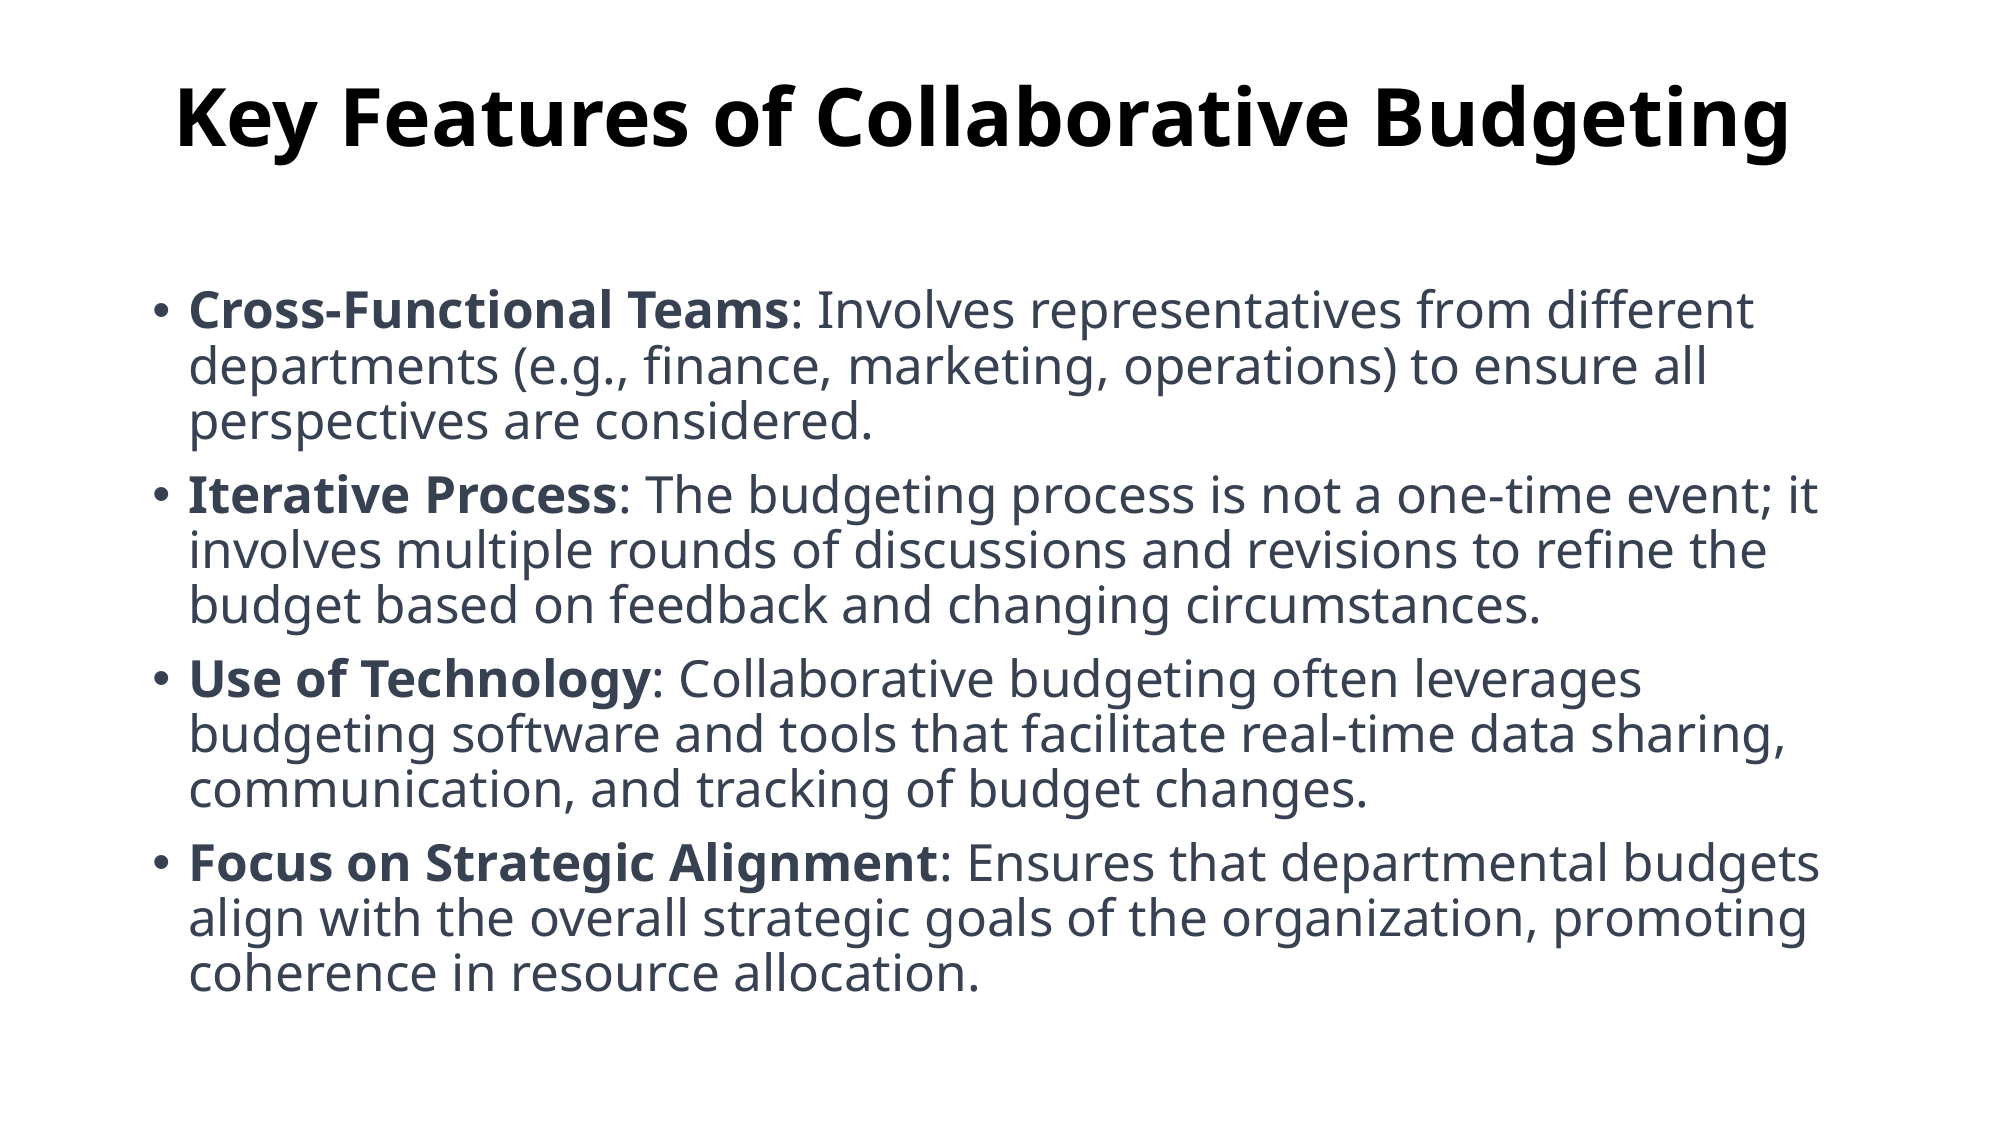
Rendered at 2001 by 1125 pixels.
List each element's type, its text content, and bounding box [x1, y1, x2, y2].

list Cross-Functional Teams: Involves representatives from different departments (e.g., finance, marketing, operations) to ensure all perspectives are considered. Iterative Process: The budgeting process is not a one-time event; it involves multiple rounds of discussions and revisions to refine the budget based on feedback and changing circumstances. Use of Technology: Collaborative budgeting often leverages budgeting software and tools that facilitate real-time data sharing, communication, and tracking of budget changes. Focus on Strategic Alignment: Ensures that departmental budgets align with the overall strategic goals of the organization, promoting coherence in resource allocation. [137, 277, 1863, 1014]
title Key Features of Collaborative Budgeting [137, 59, 1863, 277]
